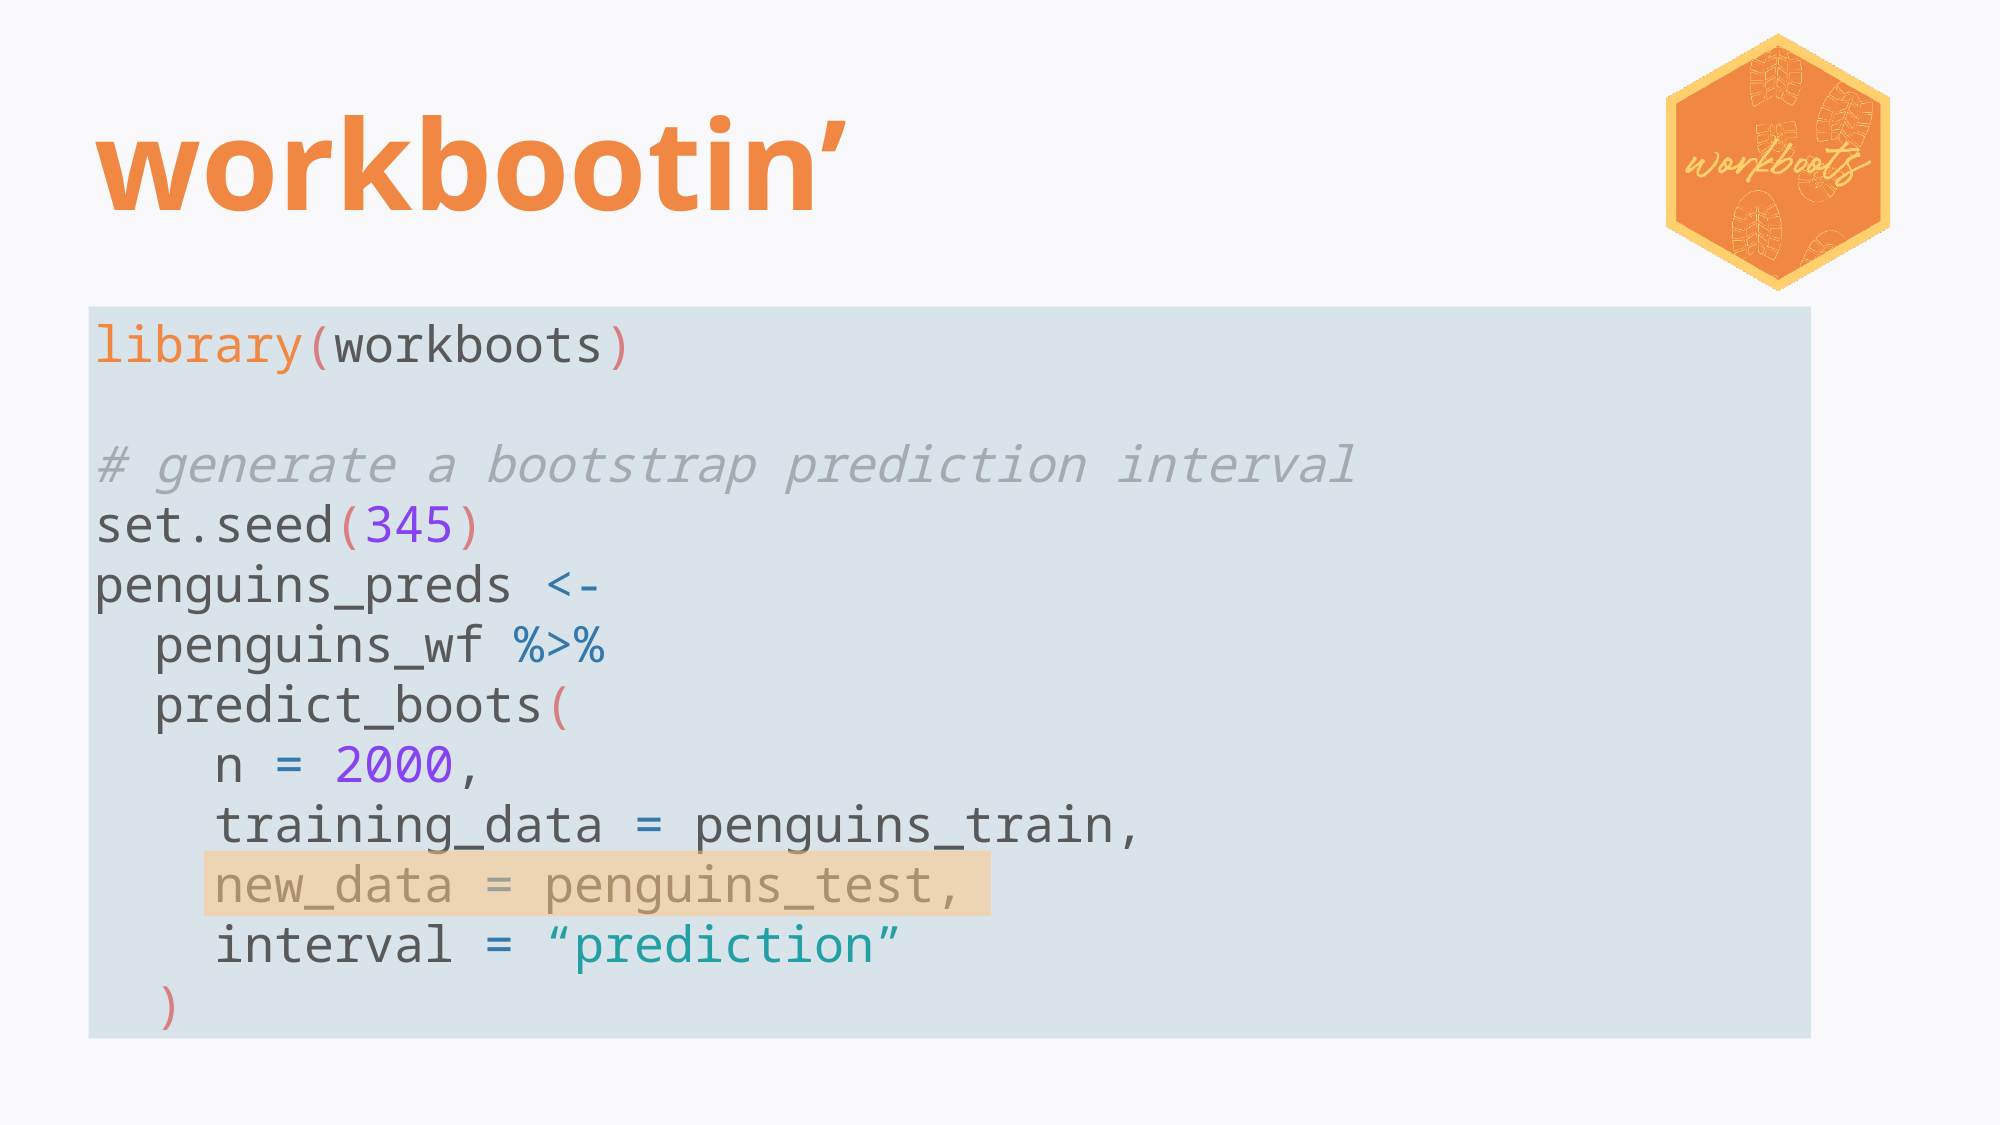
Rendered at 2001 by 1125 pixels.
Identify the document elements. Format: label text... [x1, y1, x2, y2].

text_box library(workboots) # generate a bootstrap prediction interval set.seed(345) penguins_preds <- penguins_wf %>% predict_boots( n = 2000, training_data = penguins_train, new_data = penguins_test, interval = “prediction” ) [88, 306, 1811, 1039]
text_box [203, 849, 992, 917]
text_box workbootin’ [88, 79, 1293, 242]
picture [1666, 33, 1890, 291]
